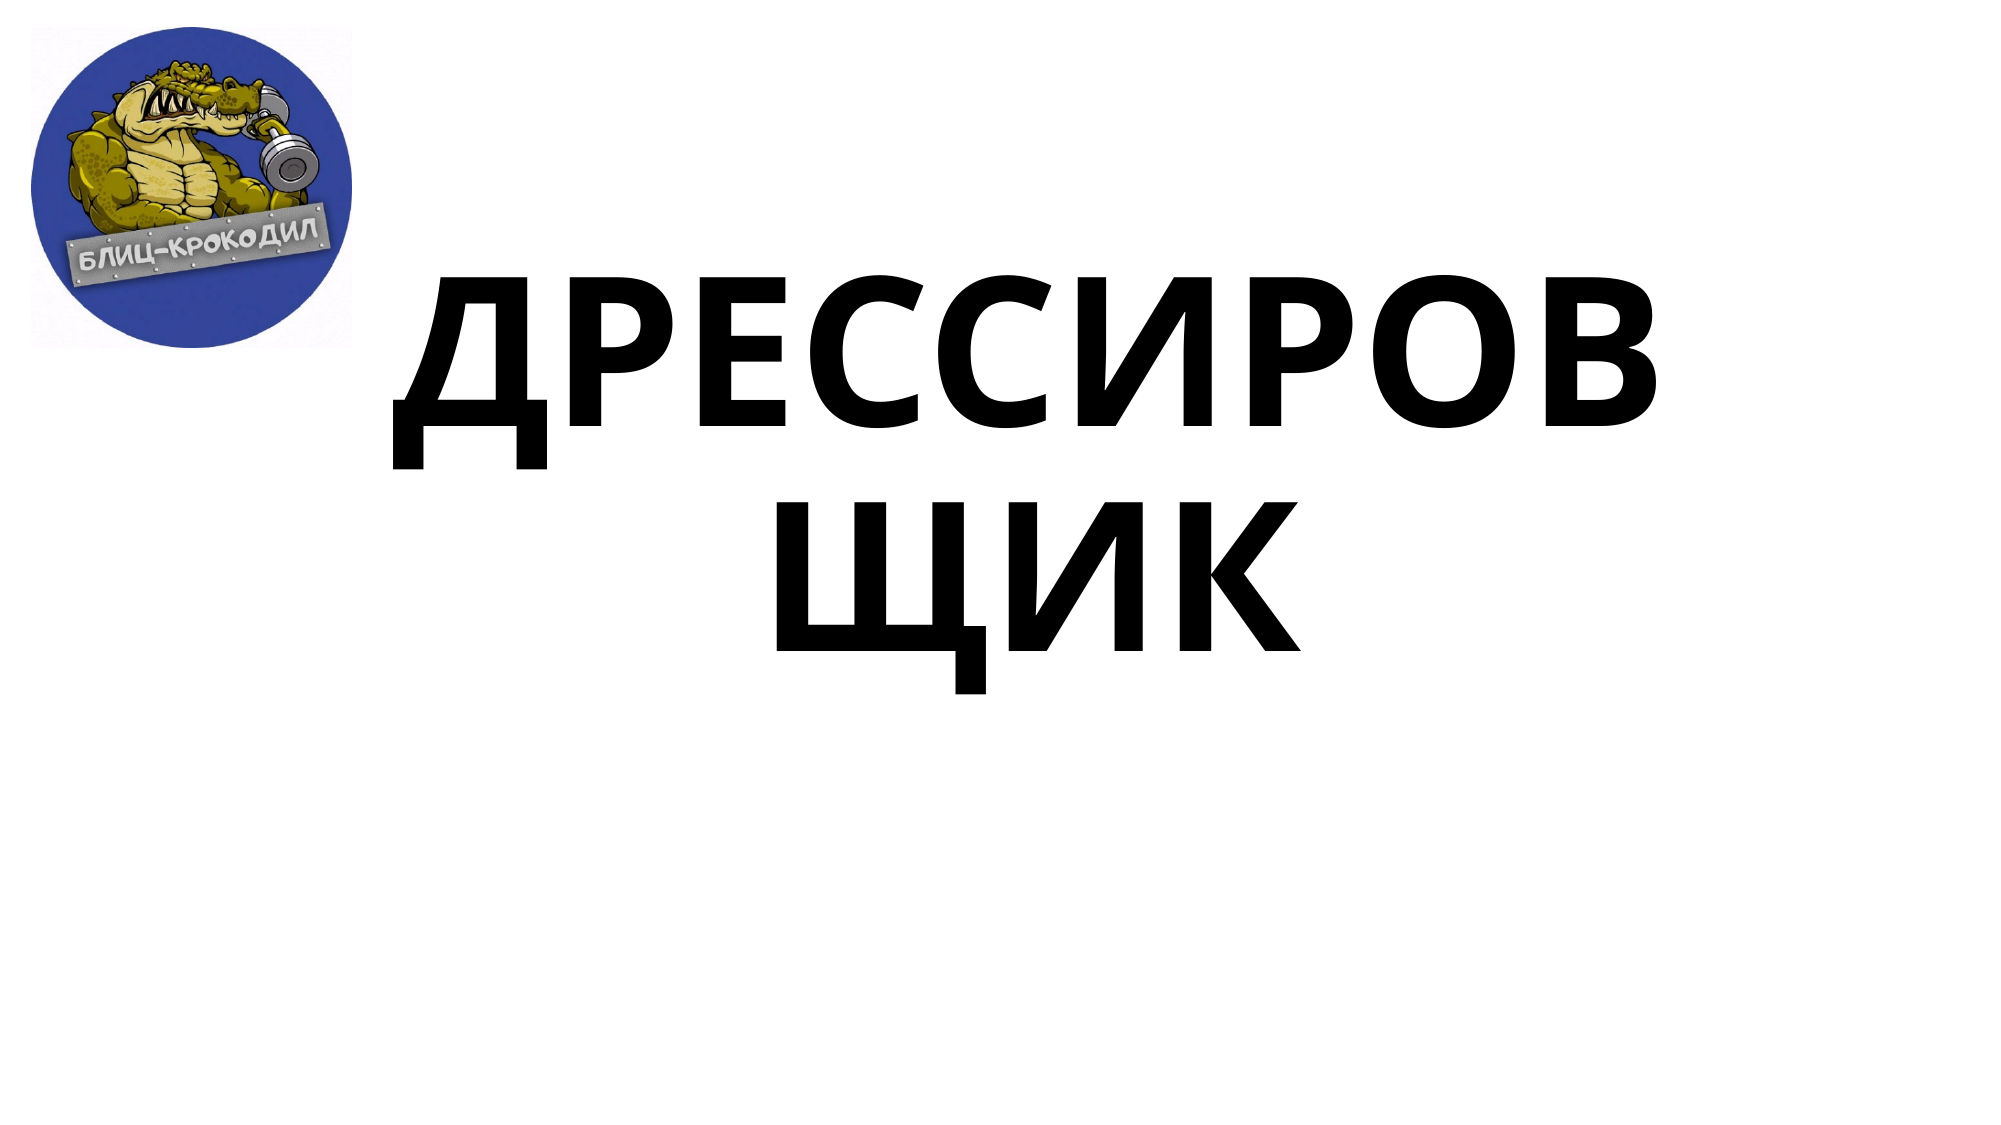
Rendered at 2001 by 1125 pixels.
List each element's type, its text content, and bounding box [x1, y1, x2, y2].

title ДРЕССИРОВЩИК [279, 312, 1780, 704]
picture [31, 27, 352, 348]
